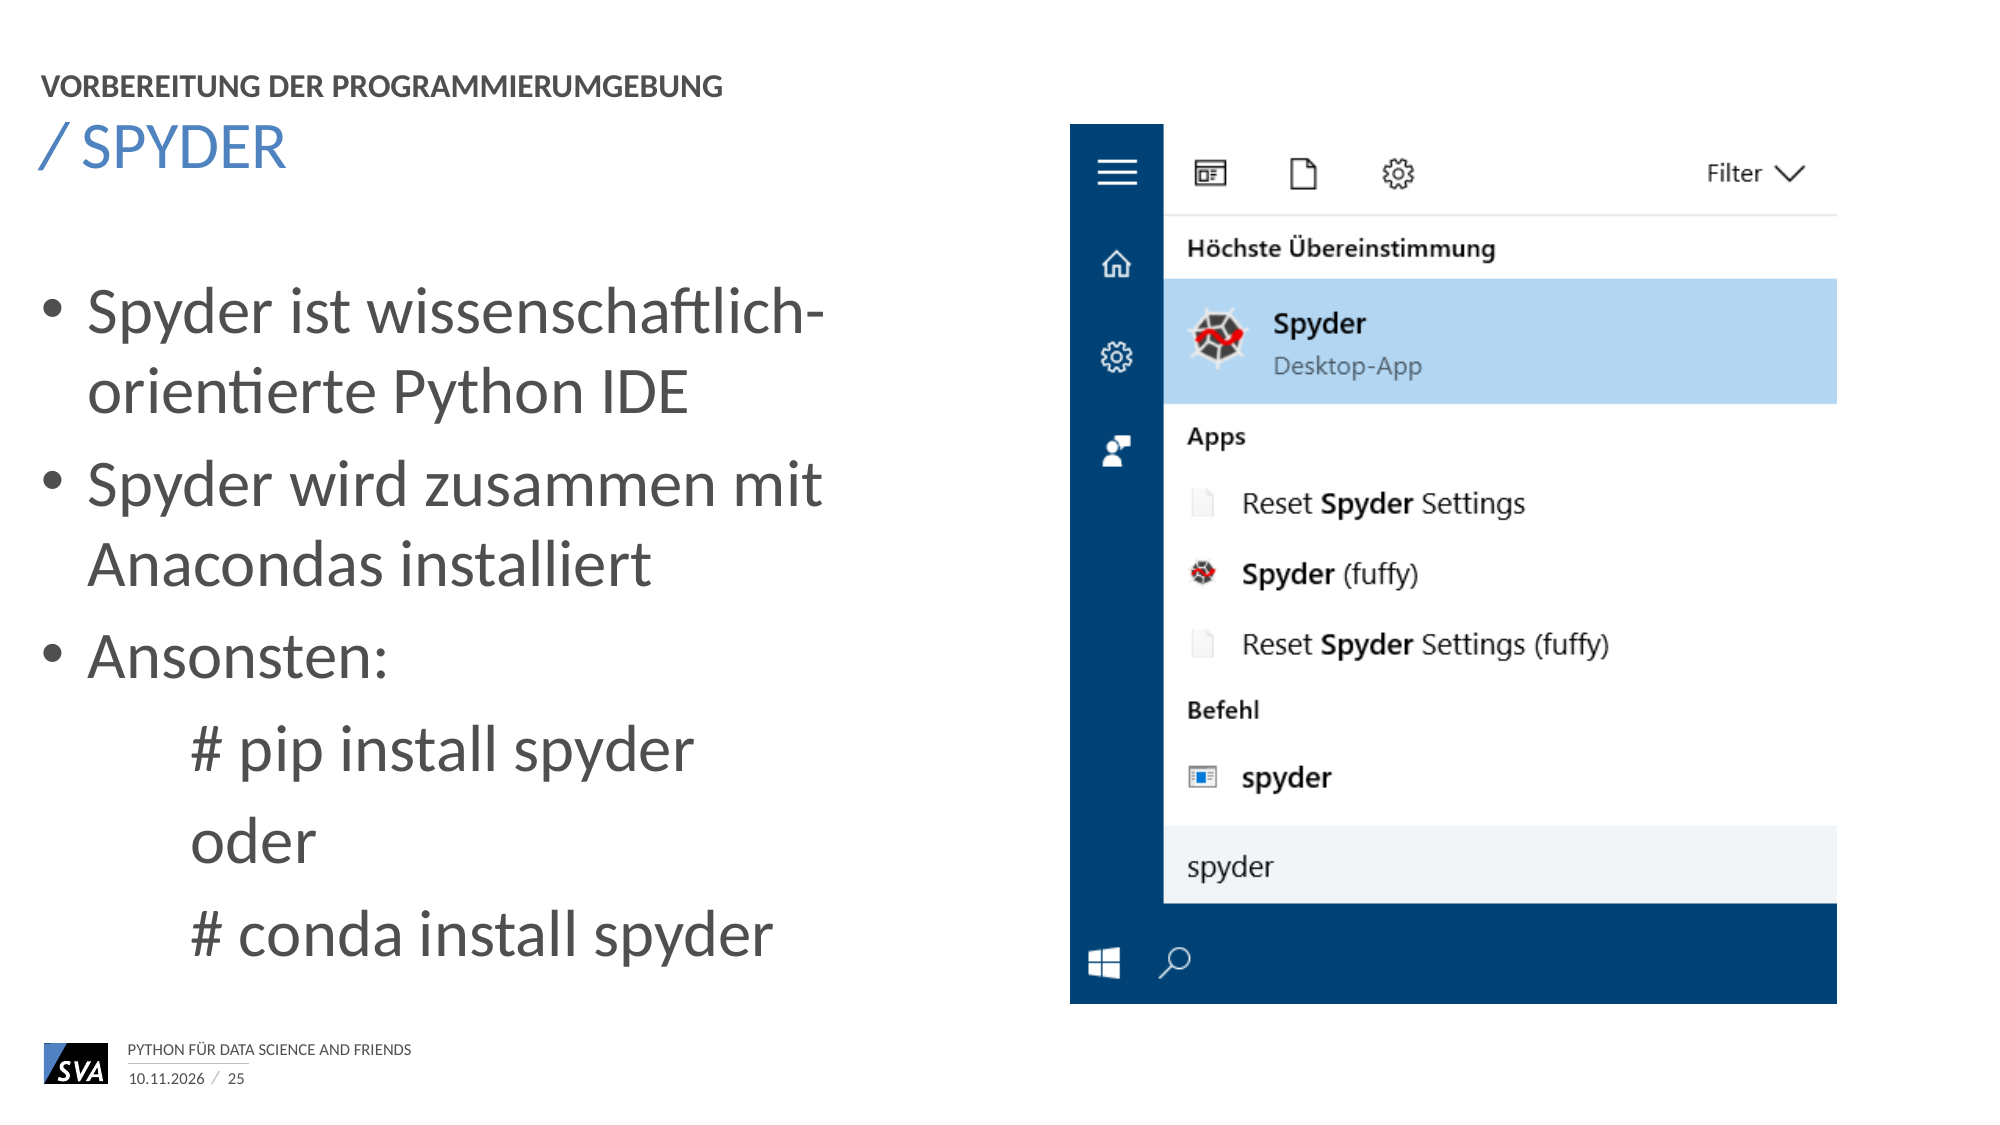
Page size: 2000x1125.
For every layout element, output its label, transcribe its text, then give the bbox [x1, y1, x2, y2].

subtitle Vorbereitung der Programmierumgebung [40, 63, 1652, 105]
list Spyder ist wissenschaftlich-orientierte Python IDE Spyder wird zusammen mit Anacondas installiert Ansonsten: # pip install spyder oder # conda install spyder [40, 267, 941, 966]
footer Python für Data Science and Friends [127, 1041, 1297, 1059]
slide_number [128, 1068, 207, 1087]
title Spyder [37, 107, 1957, 250]
picture [1070, 124, 1837, 1004]
slide_number 25 [227, 1068, 261, 1087]
